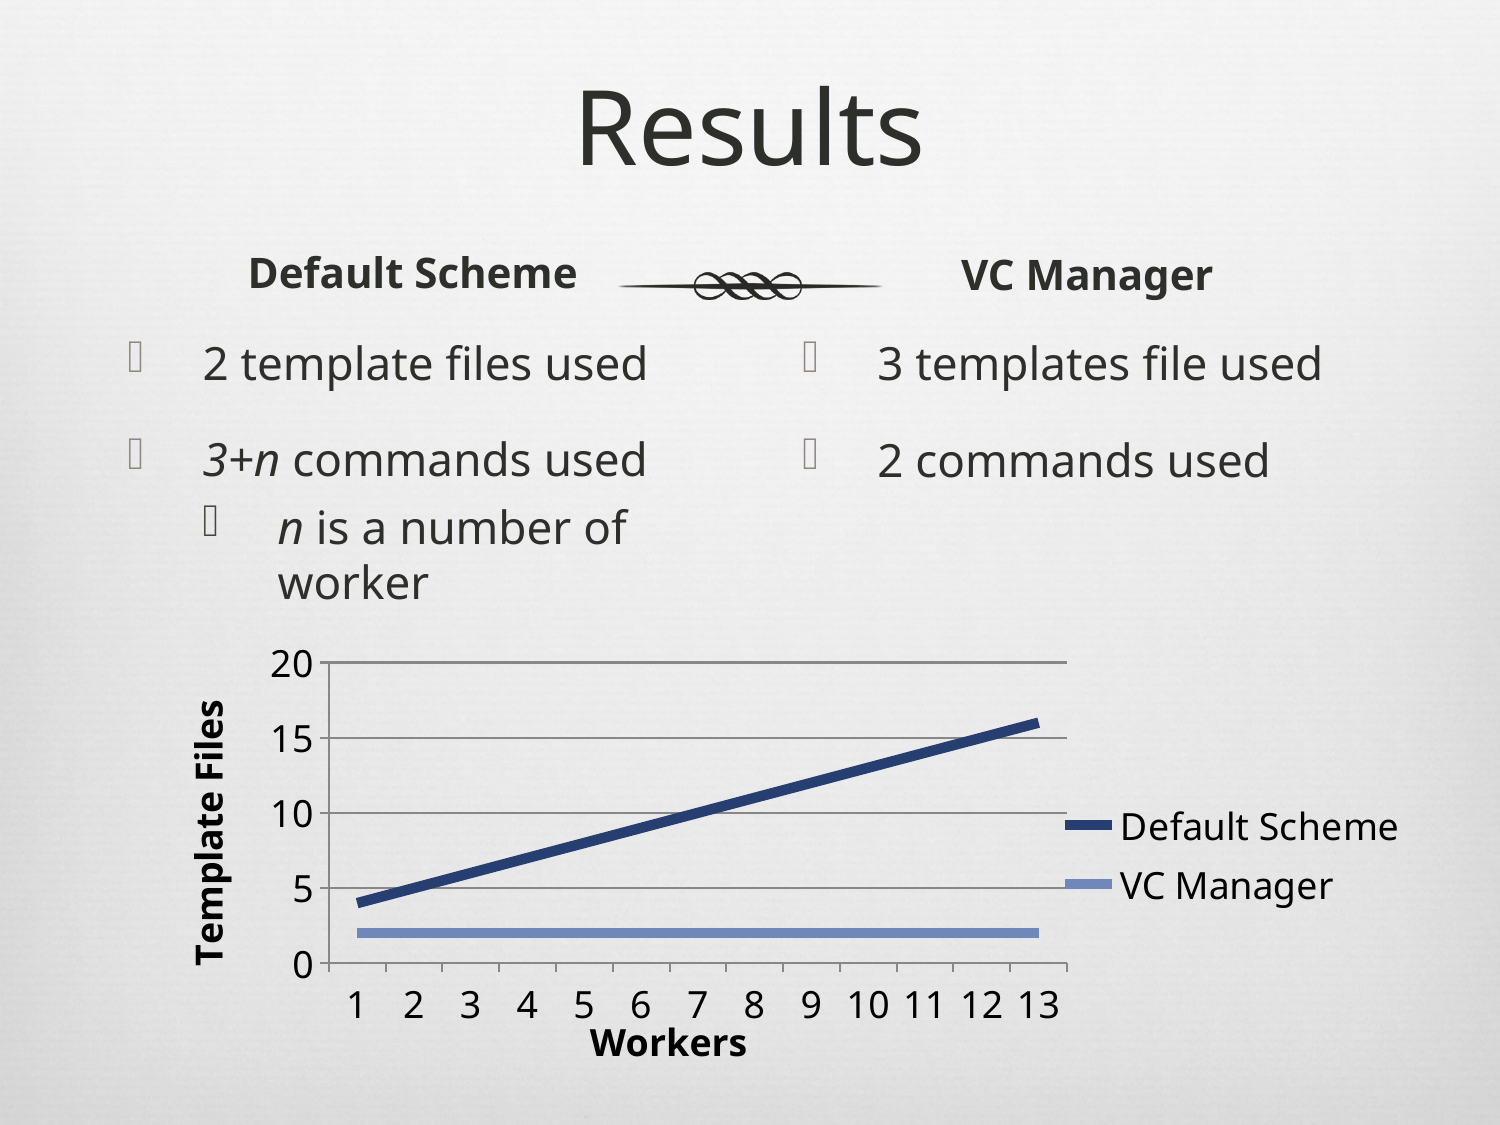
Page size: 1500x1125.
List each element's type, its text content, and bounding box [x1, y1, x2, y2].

picture [713, 272, 787, 300]
list 3 templates file used 2 commands used [787, 327, 1388, 611]
list 2 template files used 3+n commands used n is a number of worker [112, 326, 713, 611]
chart [149, 630, 1426, 1080]
title Results [112, 11, 1388, 236]
list VC Manager [787, 240, 1388, 307]
list Default Scheme [112, 239, 713, 305]
